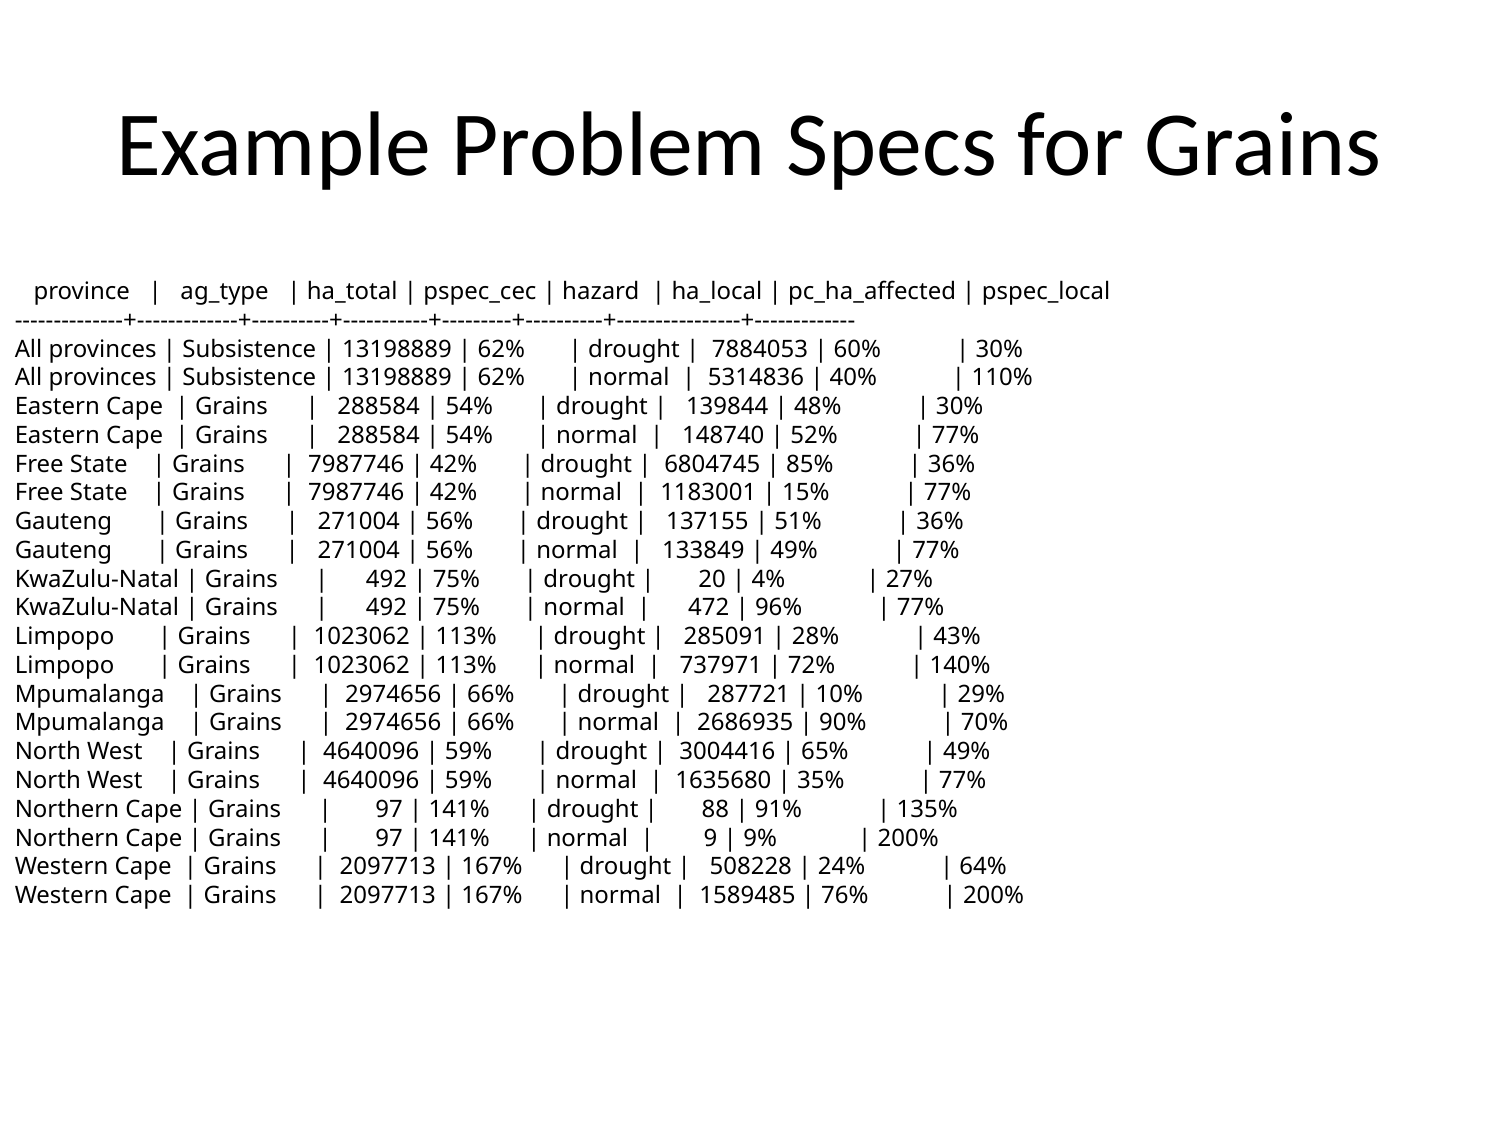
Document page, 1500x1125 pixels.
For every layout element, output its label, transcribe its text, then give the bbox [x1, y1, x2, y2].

text_box province | ag_type | ha_total | pspec_cec | hazard | ha_local | pc_ha_affected | pspec_local --------------+-------------+----------+-----------+---------+----------+----------------+------------- All provinces | Subsistence | 13198889 | 62% | drought | 7884053 | 60% | 30% All provinces | Subsistence | 13198889 | 62% | normal | 5314836 | 40% | 110% Eastern Cape | Grains | 288584 | 54% | drought | 139844 | 48% | 30% Eastern Cape | Grains | 288584 | 54% | normal | 148740 | 52% | 77% Free State | Grains | 7987746 | 42% | drought | 6804745 | 85% | 36% Free State | Grains | 7987746 | 42% | normal | 1183001 | 15% | 77% Gauteng | Grains | 271004 | 56% | drought | 137155 | 51% | 36% Gauteng | Grains | 271004 | 56% | normal | 133849 | 49% | 77% KwaZulu-Natal | Grains | 492 | 75% | drought | 20 | 4% | 27% KwaZulu-Natal | Grains | 492 | 75% | normal | 472 | 96% | 77% Limpopo | Grains | 1023062 | 113% | drought | 285091 | 28% | 43% Limpopo | Grains | 1023062 | 113% | normal | 737971 | 72% | 140% Mpumalanga | Grains | 2974656 | 66% | drought | 287721 | 10% | 29% Mpumalanga | Grains | 2974656 | 66% | normal | 2686935 | 90% | 70% North West | Grains | 4640096 | 59% | drought | 3004416 | 65% | 49% North West | Grains | 4640096 | 59% | normal | 1635680 | 35% | 77% Northern Cape | Grains | 97 | 141% | drought | 88 | 91% | 135% Northern Cape | Grains | 97 | 141% | normal | 9 | 9% | 200% Western Cape | Grains | 2097713 | 167% | drought | 508228 | 24% | 64% Western Cape | Grains | 2097713 | 167% | normal | 1589485 | 76% | 200% [0, 268, 1500, 916]
title Example Problem Specs for Grains [75, 45, 1425, 233]
